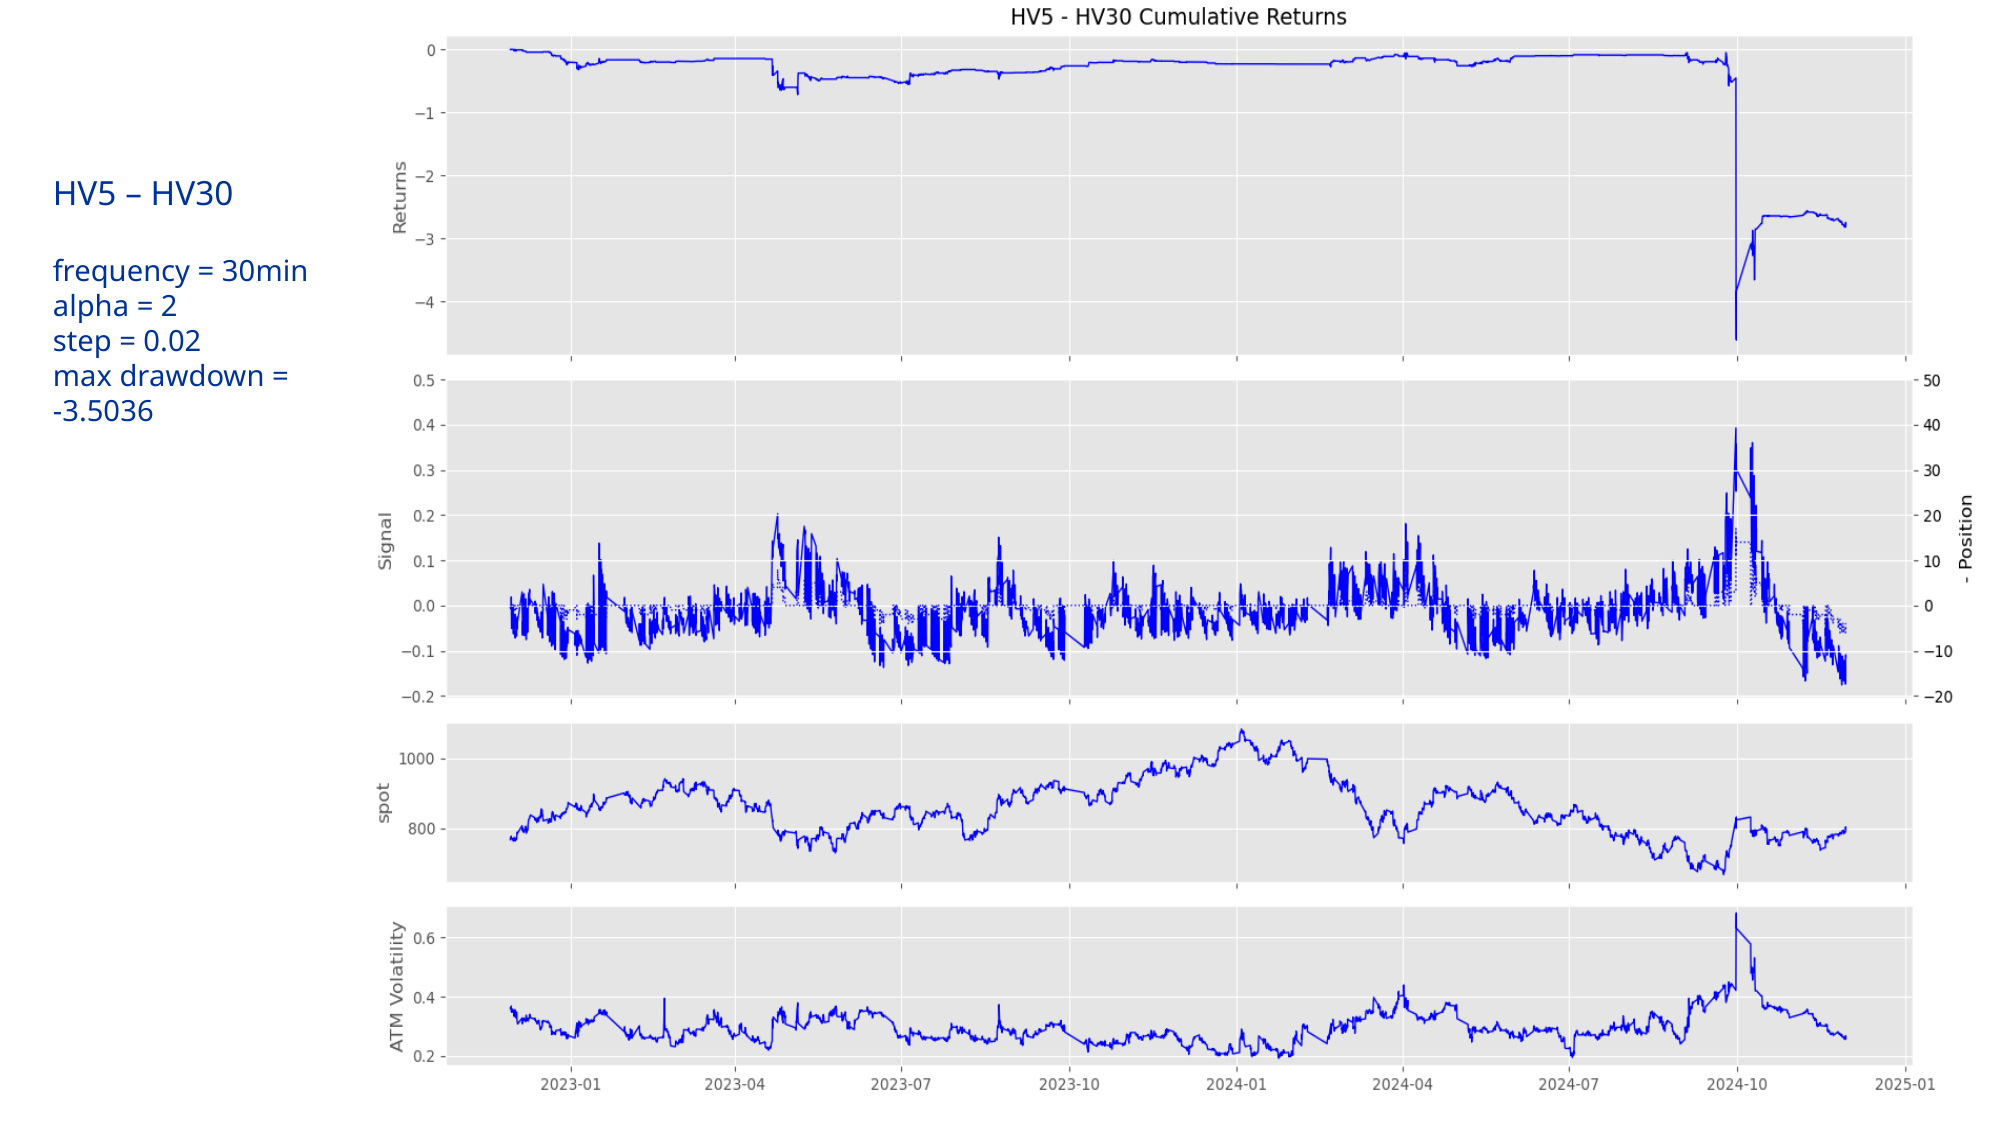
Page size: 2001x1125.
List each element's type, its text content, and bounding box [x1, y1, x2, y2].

text_box HV5 – HV30 frequency = 30min alpha = 2 step = 0.02 max drawdown = -3.5036 [38, 164, 349, 435]
picture [349, 0, 2000, 1125]
